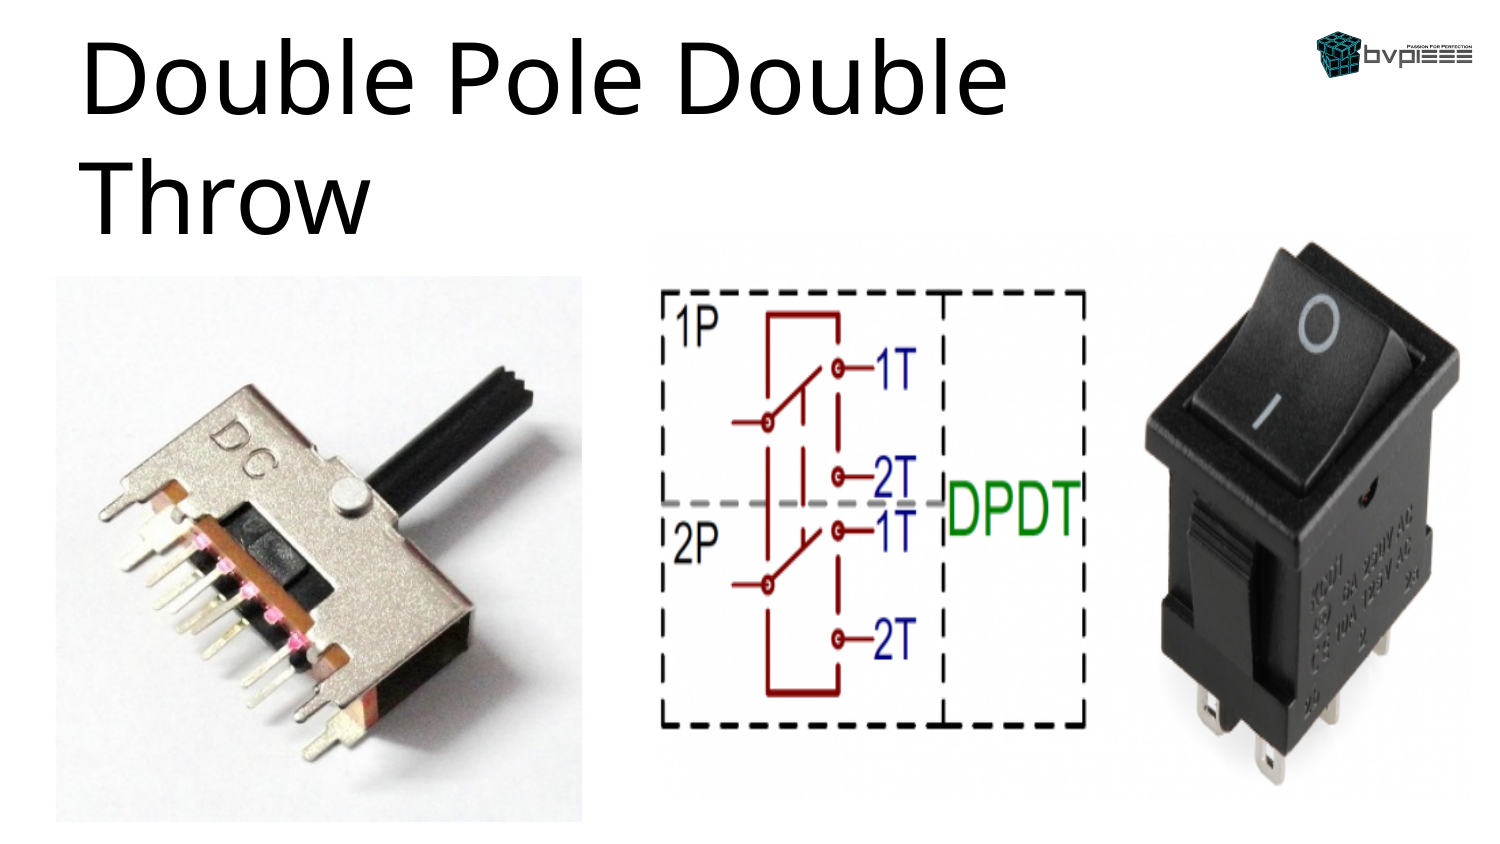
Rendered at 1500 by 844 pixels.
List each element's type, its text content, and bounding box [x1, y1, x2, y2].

picture [653, 232, 1471, 801]
text_box Double Pole Double Throw (DPDT) [63, 0, 1341, 249]
picture [1341, 19, 1482, 85]
picture [28, 276, 610, 822]
